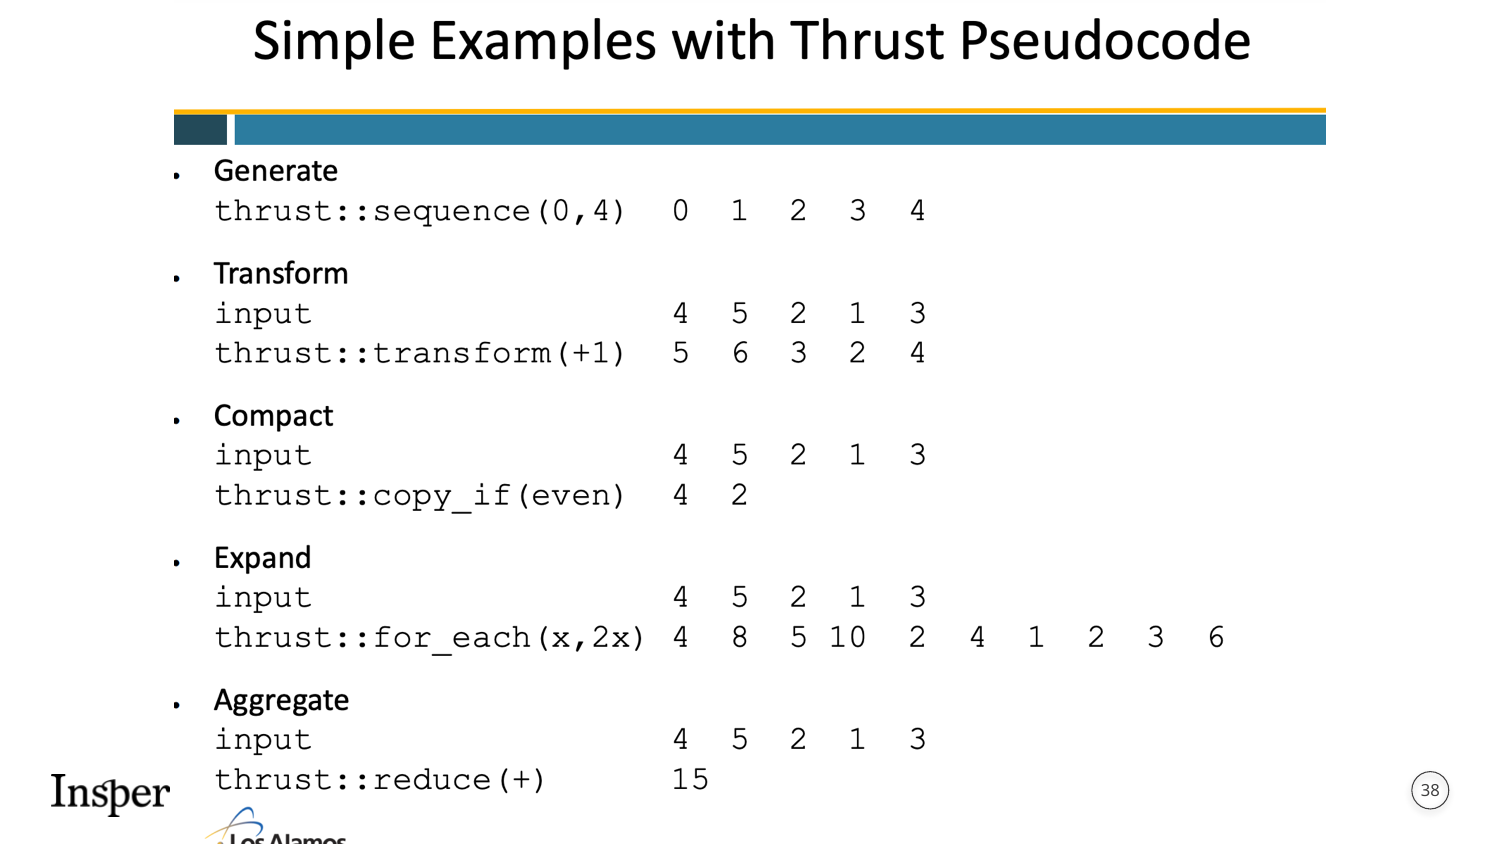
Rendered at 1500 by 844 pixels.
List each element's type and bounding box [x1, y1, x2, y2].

picture [0, 0, 1326, 844]
